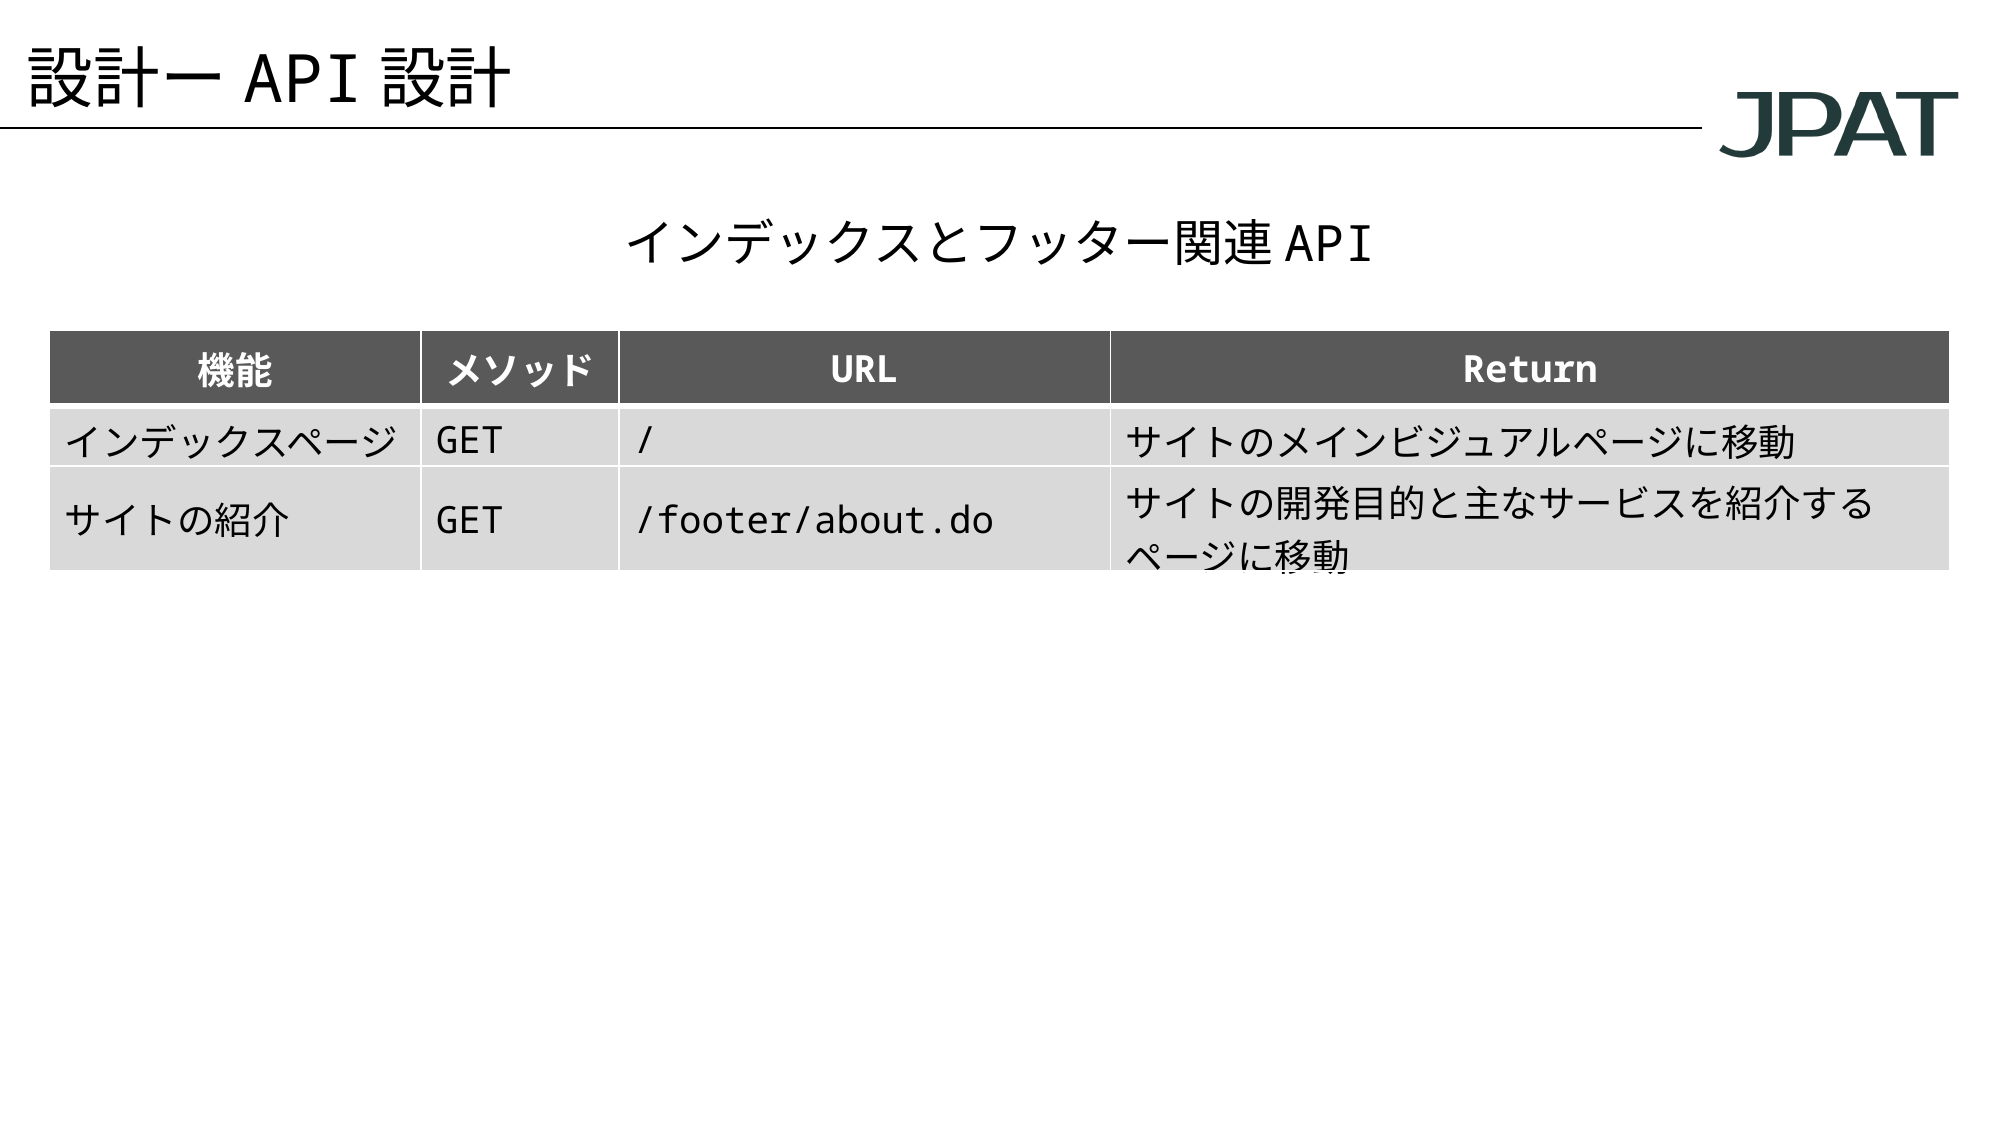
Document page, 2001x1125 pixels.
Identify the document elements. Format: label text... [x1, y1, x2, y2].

table_cell サイトの紹介 [50, 467, 420, 570]
text_box インデックスとフッター関連API [609, 203, 1390, 279]
table_header 機能 [50, 331, 420, 403]
picture [1689, 0, 1989, 274]
table_cell インデックスページ [50, 409, 420, 465]
table_header メソッド [422, 331, 618, 403]
table_cell GET [422, 409, 618, 465]
table_cell / [620, 409, 1110, 465]
table_cell サイトのメインビジュアルページに移動 [1111, 409, 1949, 465]
table_cell /footer/about.do [620, 467, 1110, 570]
table_header URL [620, 331, 1110, 403]
table_cell GET [422, 467, 618, 570]
table_cell サイトの開発目的と主なサービスを紹介するページに移動 [1111, 467, 1949, 570]
text_box 設計ーAPI設計 [12, 28, 533, 124]
table_header Return [1111, 331, 1949, 403]
